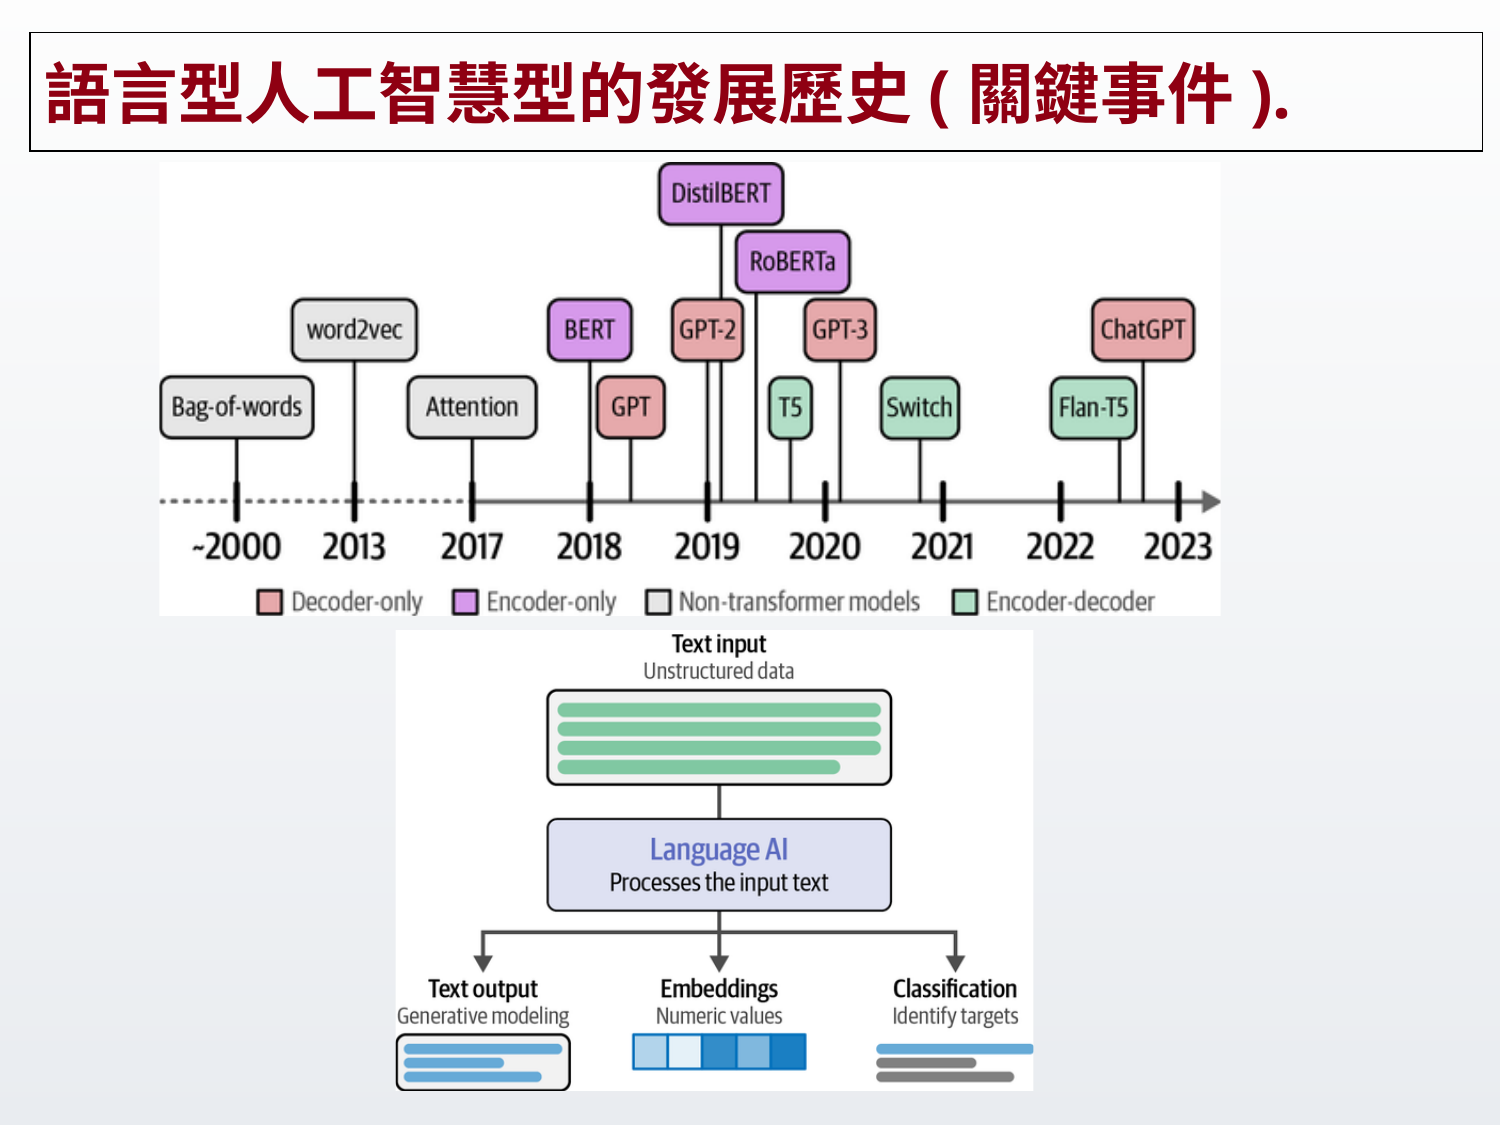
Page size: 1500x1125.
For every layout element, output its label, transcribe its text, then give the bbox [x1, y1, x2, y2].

picture [159, 162, 1221, 616]
picture [395, 630, 1034, 1091]
title 語言型人工智慧型的發展歷史(關鍵事件). [29, 32, 1483, 152]
